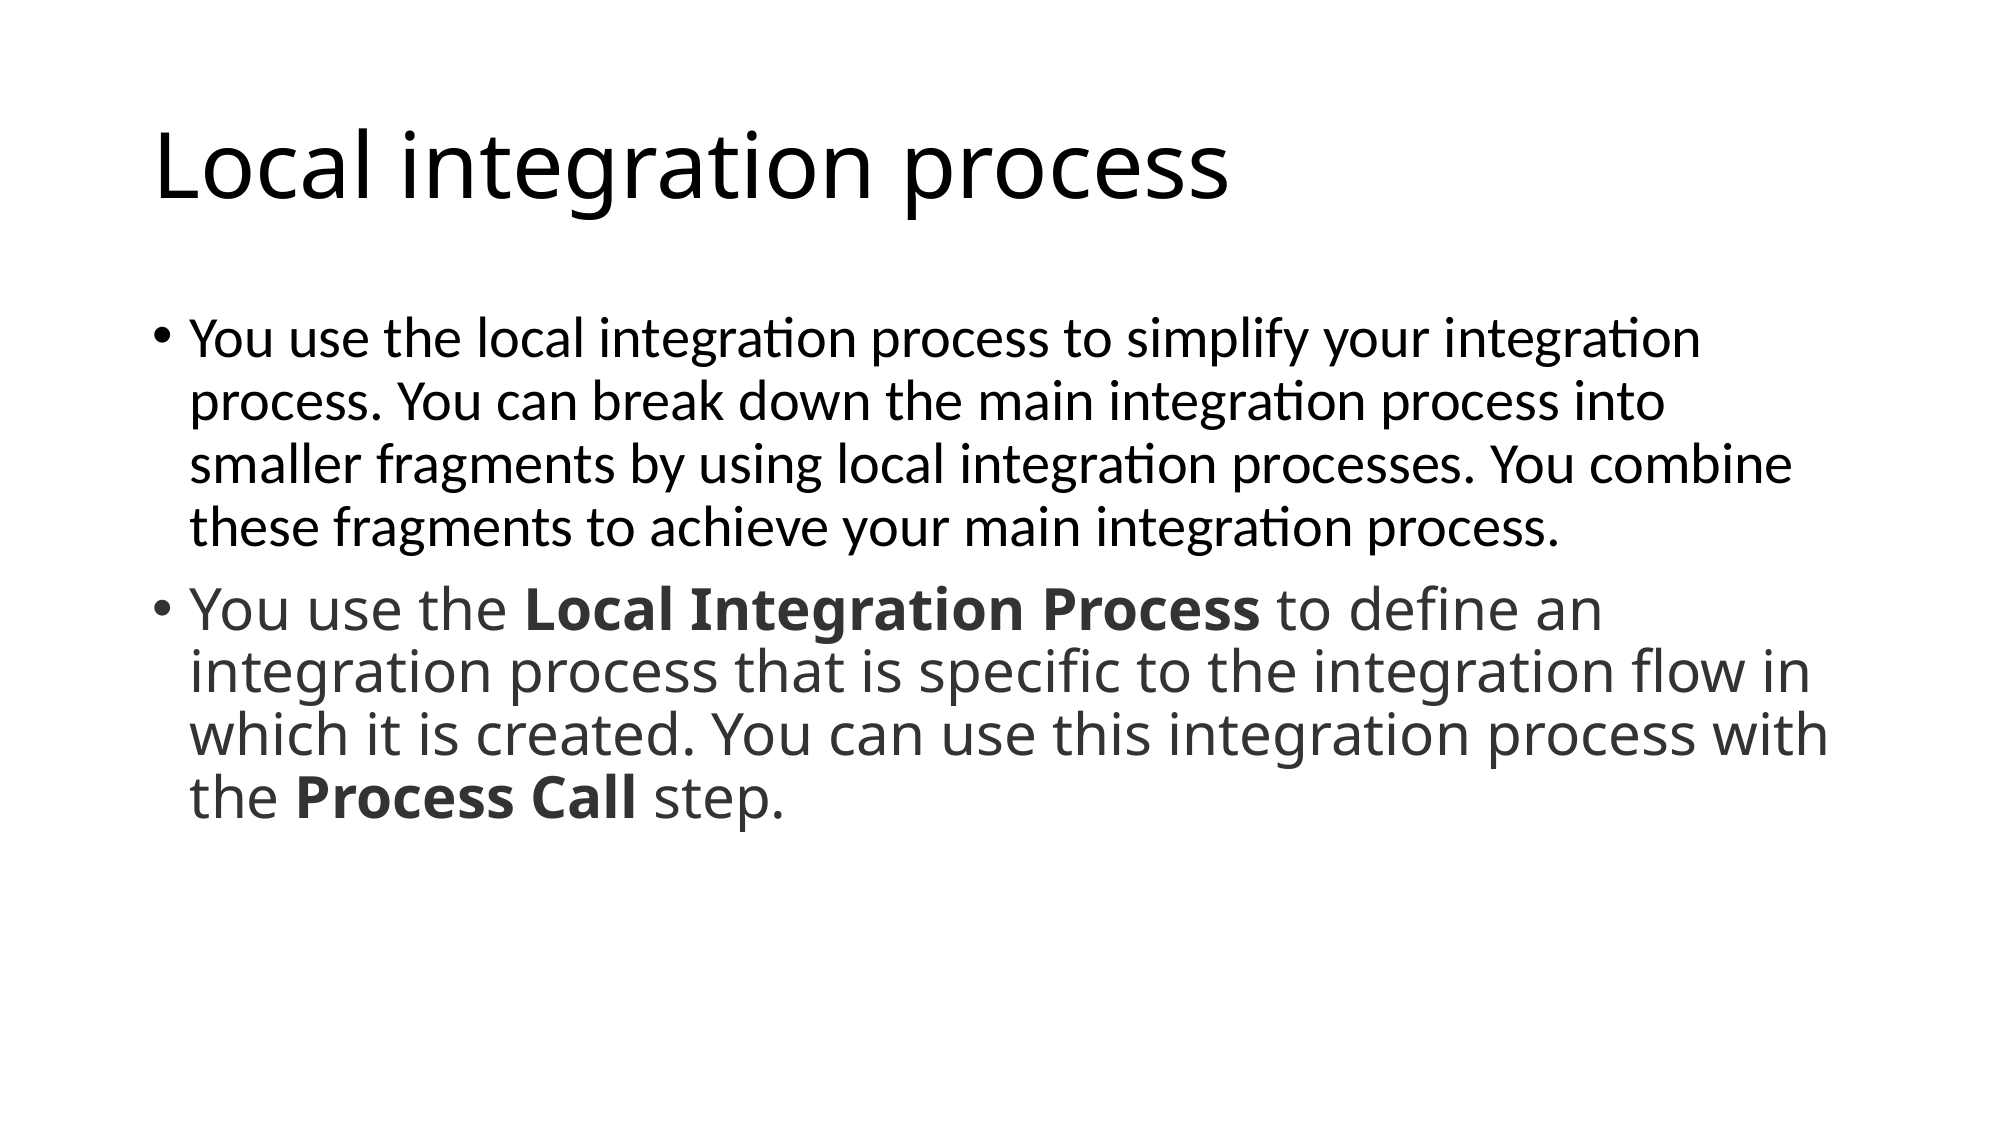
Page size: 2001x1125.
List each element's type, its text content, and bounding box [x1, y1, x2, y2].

list You use the local integration process to simplify your integration process. You can break down the main integration process into smaller fragments by using local integration processes. You combine these fragments to achieve your main integration process. You use the Local Integration Process to define an integration process that is specific to the integration flow in which it is created. You can use this integration process with the Process Call step. [137, 299, 1863, 1014]
title Local integration process [137, 59, 1863, 278]
